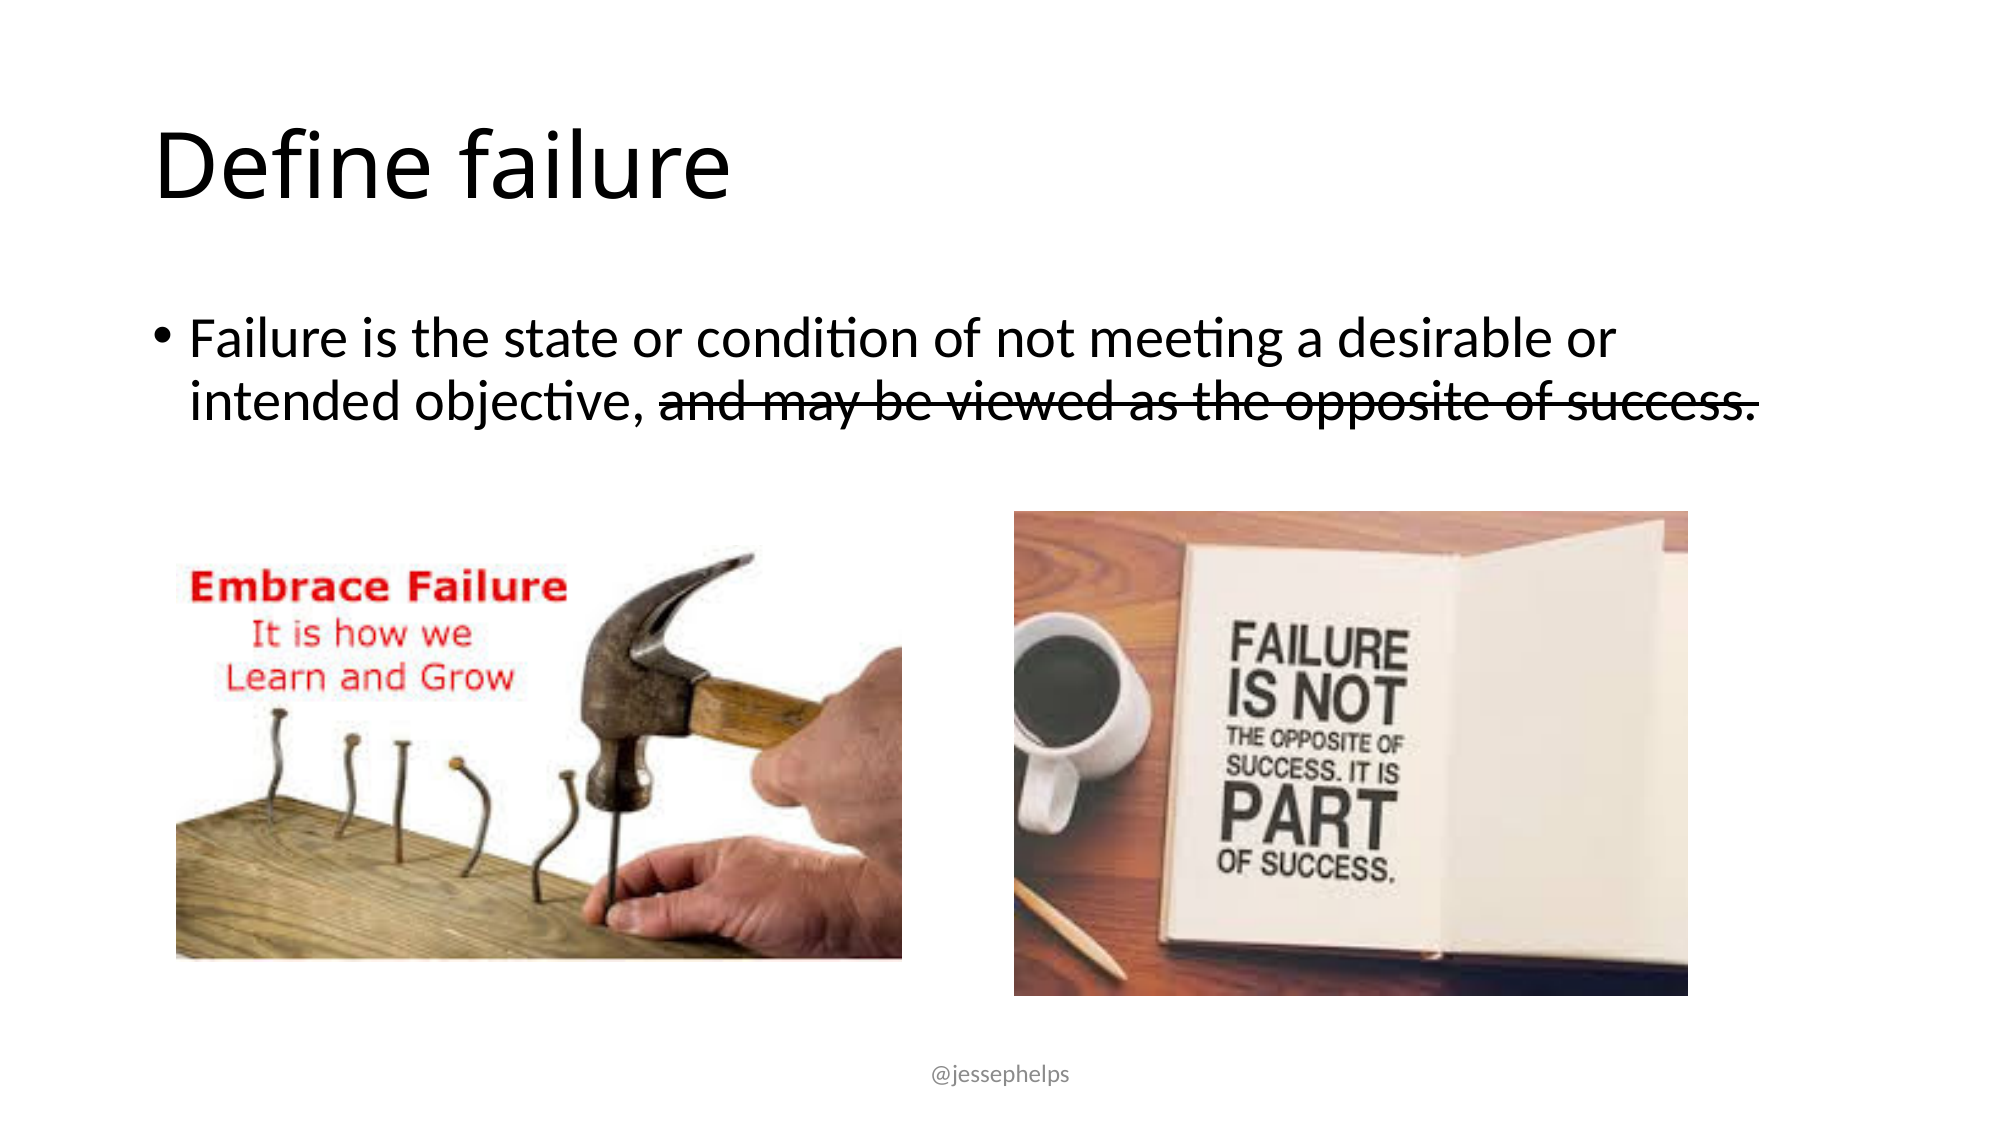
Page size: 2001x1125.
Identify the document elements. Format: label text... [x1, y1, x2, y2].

picture [176, 545, 902, 962]
picture [1014, 511, 1688, 996]
footer @jessephelps [662, 1042, 1338, 1103]
list Failure is the state or condition of not meeting a desirable or intended objective, and may be viewed as the opposite of success. [137, 299, 1863, 1014]
title Define failure [137, 59, 1863, 278]
